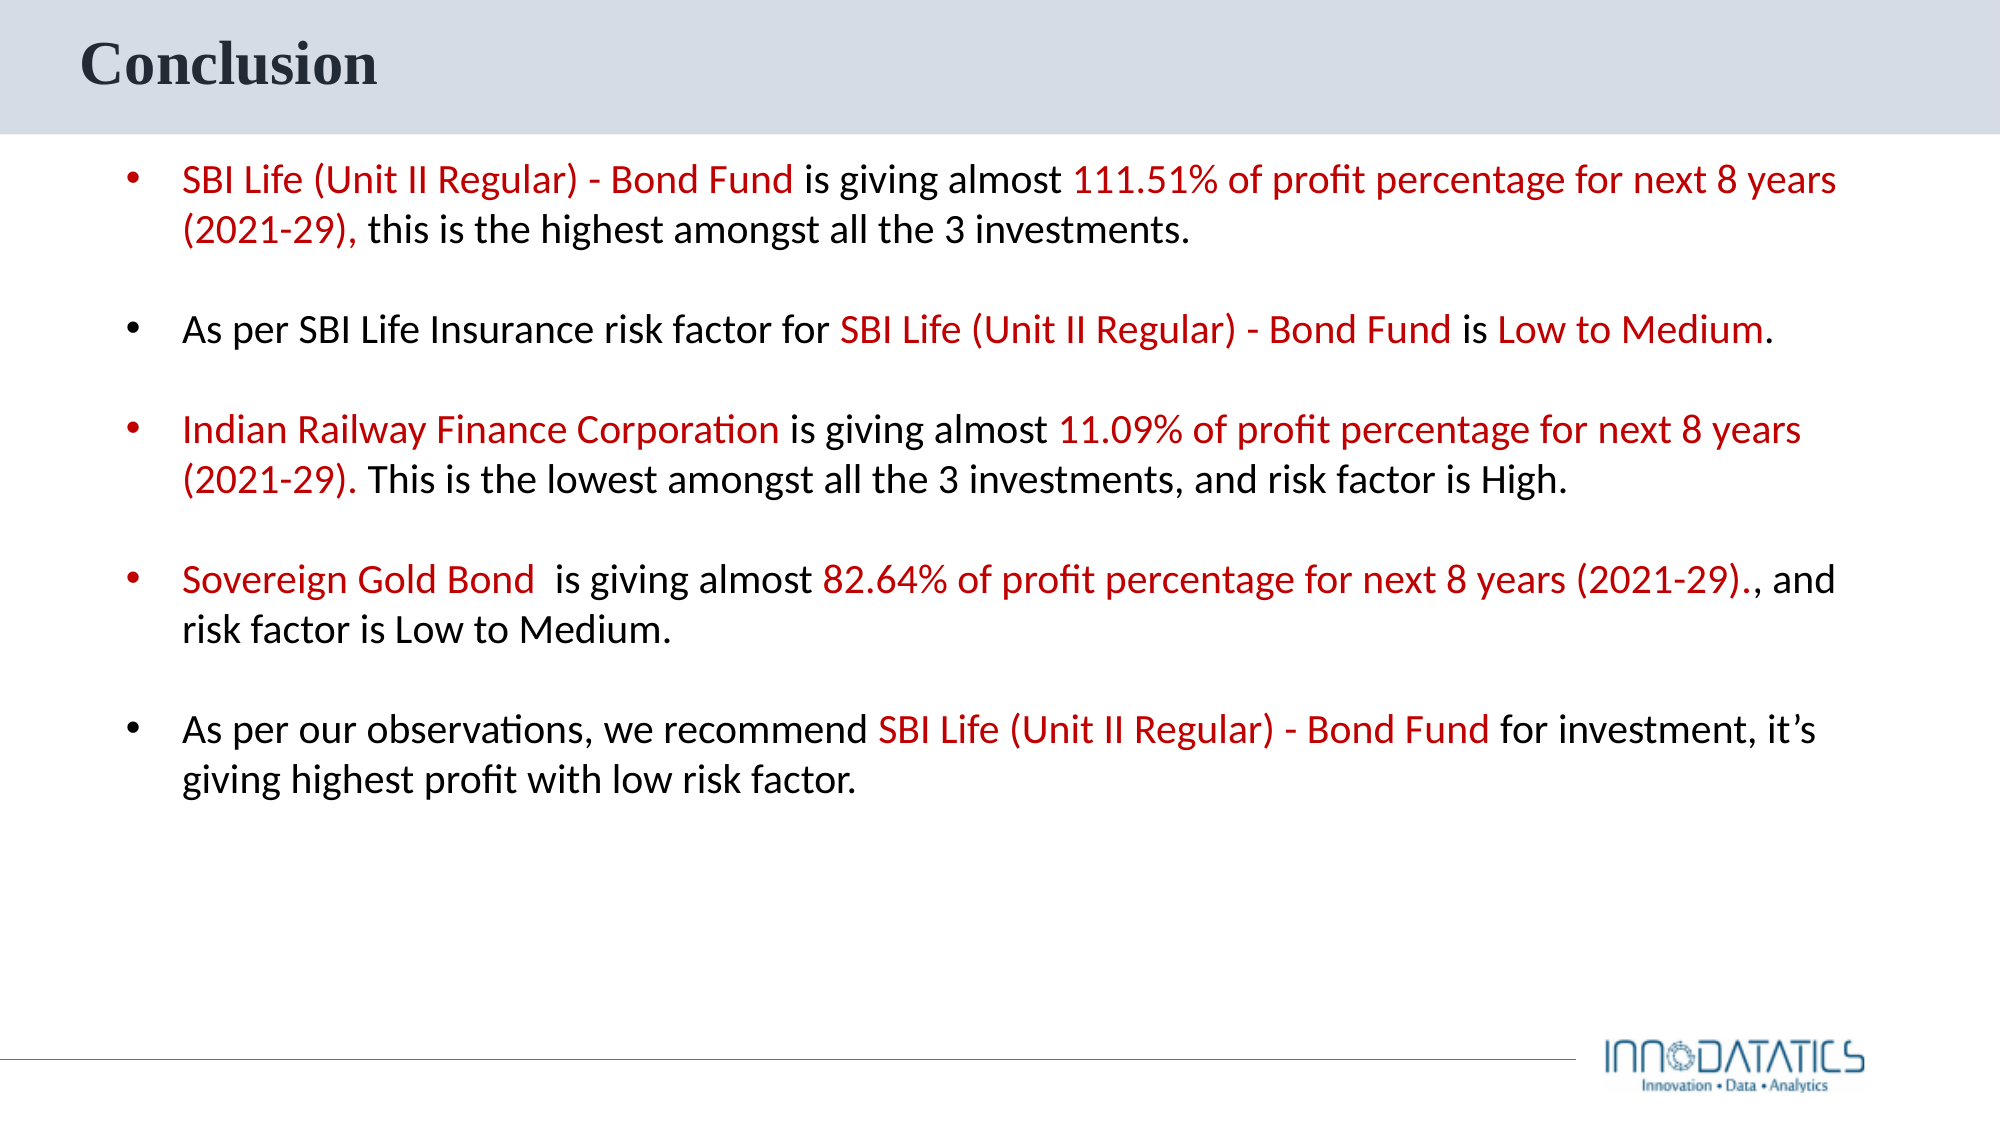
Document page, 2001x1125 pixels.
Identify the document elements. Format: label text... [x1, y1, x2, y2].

text_box SBI Life (Unit II Regular) - Bond Fund is giving almost 111.51% of profit percentage for next 8 years (2021-29), this is the highest amongst all the 3 investments. As per SBI Life Insurance risk factor for SBI Life (Unit II Regular) - Bond Fund is Low to Medium. Indian Railway Finance Corporation is giving almost 11.09% of profit percentage for next 8 years (2021-29). This is the lowest amongst all the 3 investments, and risk factor is High. Sovereign Gold Bond is giving almost 82.64% of profit percentage for next 8 years (2021-29)., and risk factor is Low to Medium. As per our observations, we recommend SBI Life (Unit II Regular) - Bond Fund for investment, it’s giving highest profit with low risk factor. [111, 144, 1889, 810]
picture [1603, 1038, 1865, 1093]
title Conclusion [64, 23, 1790, 107]
